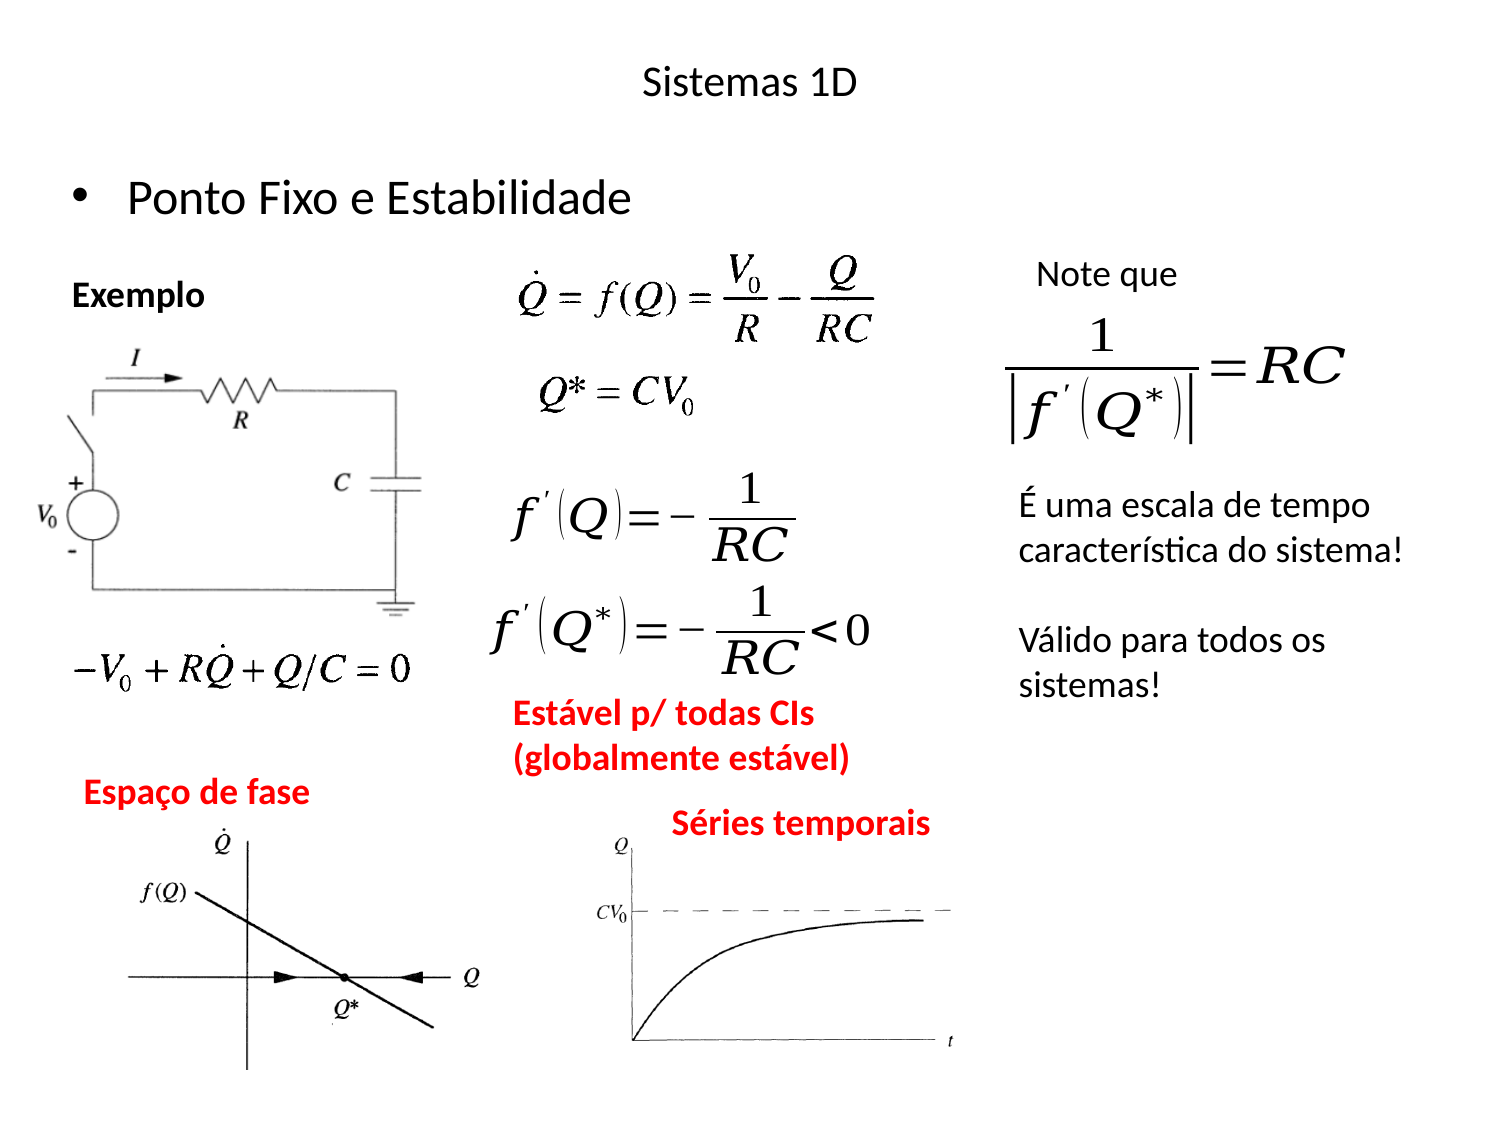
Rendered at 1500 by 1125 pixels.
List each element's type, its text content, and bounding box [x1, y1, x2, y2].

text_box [591, 790, 1003, 1050]
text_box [68, 759, 487, 1070]
text_box Estável p/ todas CIs (globalmente estável) [498, 680, 919, 786]
picture [65, 636, 418, 698]
picture [35, 345, 424, 623]
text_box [1001, 241, 1423, 716]
picture [535, 364, 698, 422]
list Ponto Fixo e Estabilidade [56, 156, 703, 242]
title Sistemas 1D [75, 45, 1425, 113]
picture [507, 241, 879, 352]
text_box Exemplo [57, 262, 221, 322]
